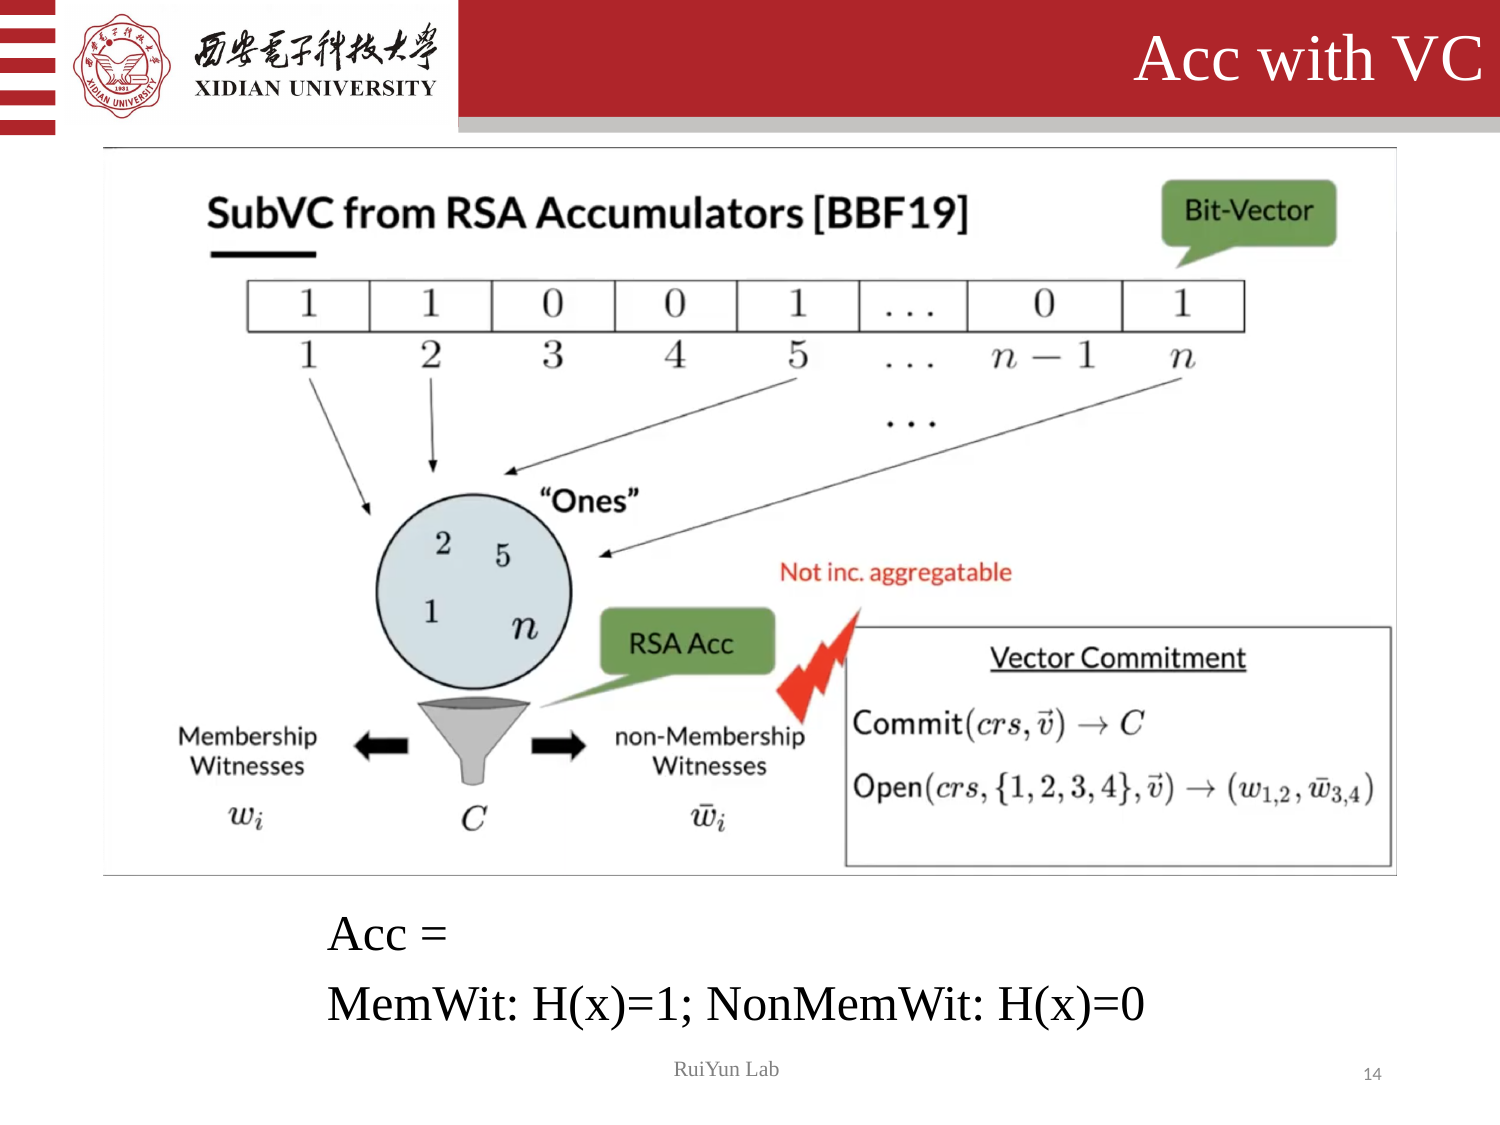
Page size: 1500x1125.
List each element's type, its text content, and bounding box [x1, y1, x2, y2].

picture [103, 147, 1397, 876]
slide_number 14 [1059, 1042, 1397, 1103]
picture [64, 4, 450, 125]
title Acc with VC [458, 0, 1500, 118]
